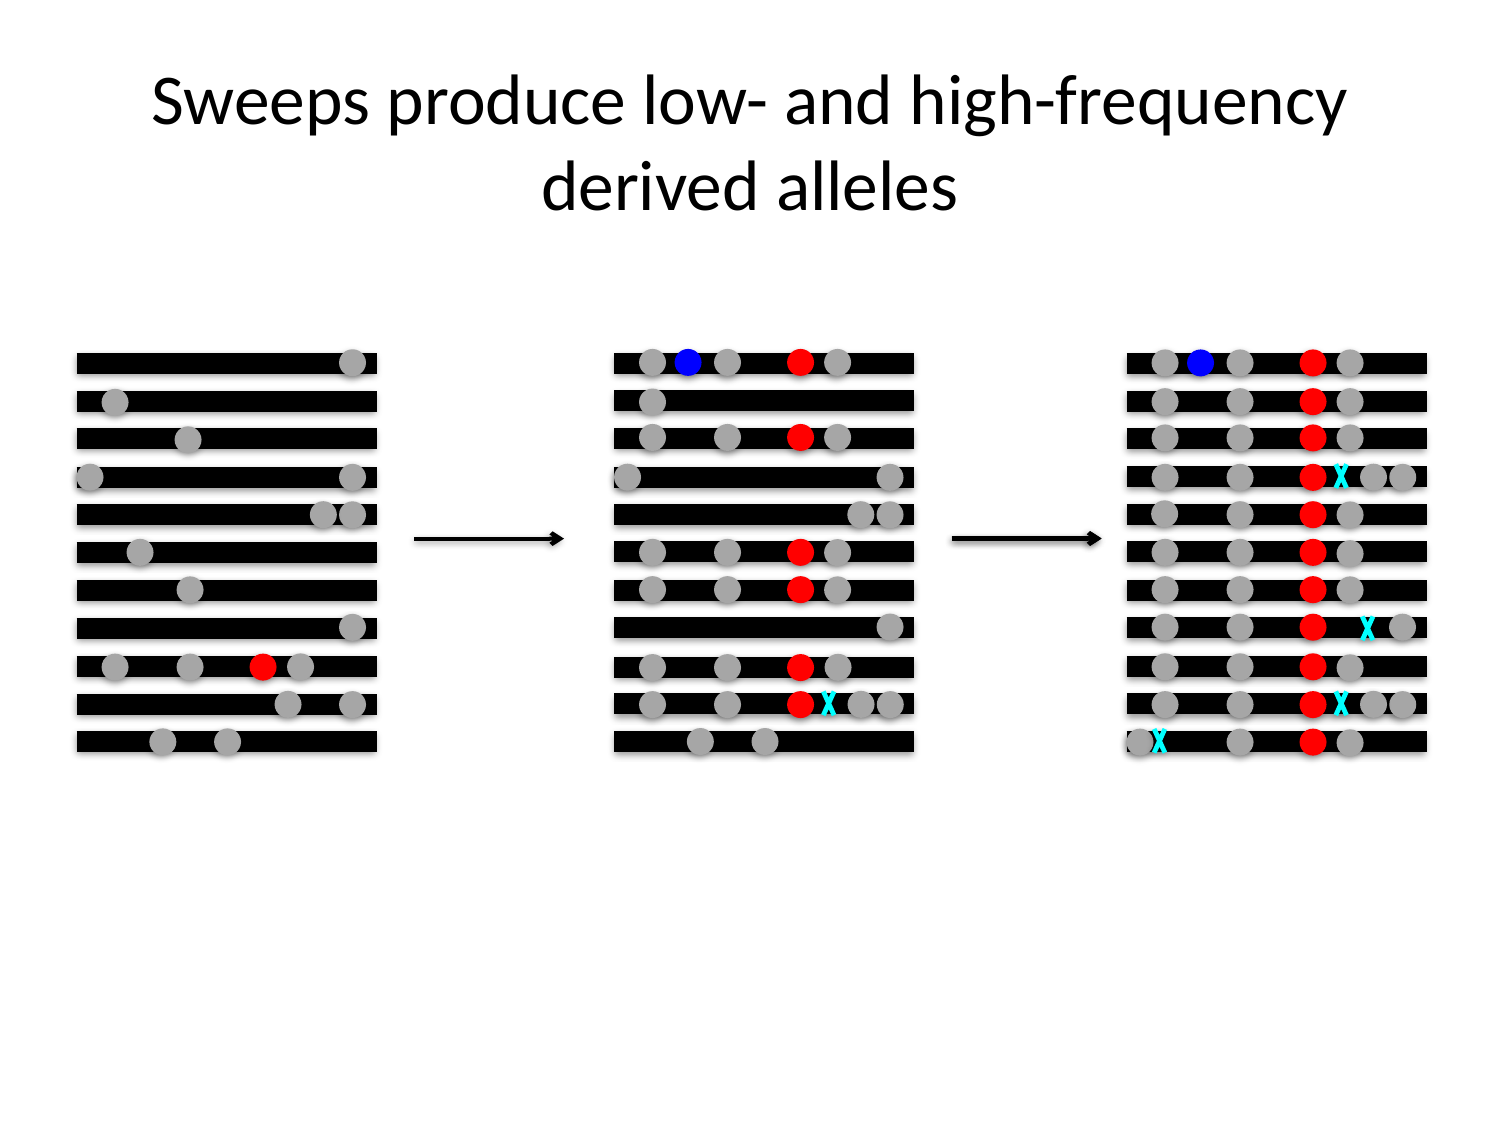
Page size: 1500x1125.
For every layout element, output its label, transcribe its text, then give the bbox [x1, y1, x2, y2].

text_box [1151, 727, 1168, 740]
text_box [1225, 538, 1255, 551]
text_box [1150, 538, 1180, 551]
text_box [338, 690, 367, 703]
text_box [879, 637, 901, 642]
text_box [340, 712, 365, 719]
text_box [1338, 410, 1362, 416]
text_box [102, 674, 128, 682]
text_box [713, 653, 742, 666]
text_box [1301, 410, 1325, 416]
text_box [342, 524, 364, 530]
text_box [1150, 348, 1180, 363]
text_box [673, 348, 703, 362]
text_box [1230, 373, 1251, 378]
text_box [1390, 463, 1417, 476]
text_box [312, 524, 335, 529]
text_box [150, 749, 176, 757]
text_box [823, 423, 852, 437]
text_box [823, 348, 852, 362]
text_box [847, 690, 876, 702]
text_box [1332, 689, 1350, 702]
text_box [638, 423, 667, 437]
text_box [786, 575, 815, 589]
text_box [826, 599, 849, 605]
text_box [713, 690, 742, 702]
text_box [786, 423, 815, 437]
text_box [176, 652, 205, 665]
text_box [1299, 652, 1328, 665]
text_box [102, 409, 128, 417]
text_box [78, 485, 102, 492]
text_box [1228, 561, 1252, 567]
text_box [638, 538, 667, 551]
text_box [1359, 462, 1388, 476]
text_box [1392, 637, 1413, 642]
text_box [342, 637, 363, 642]
text_box [1299, 690, 1327, 702]
text_box [641, 371, 664, 377]
text_box [641, 561, 664, 567]
text_box [1332, 711, 1350, 717]
text_box [249, 652, 278, 665]
text_box [789, 676, 812, 682]
text_box [1336, 500, 1365, 513]
text_box [309, 500, 338, 514]
text_box [273, 690, 303, 703]
text_box [1337, 749, 1363, 758]
text_box [340, 500, 367, 514]
text_box [820, 689, 837, 702]
text_box [716, 676, 739, 682]
text_box [101, 388, 130, 400]
text_box [826, 371, 849, 377]
text_box [875, 612, 905, 627]
text_box [823, 575, 852, 589]
text_box [1151, 690, 1179, 702]
text_box [1154, 637, 1176, 642]
text_box [823, 653, 853, 666]
text_box [341, 486, 364, 492]
text_box [877, 500, 905, 514]
text_box [1228, 486, 1252, 492]
text_box [1337, 561, 1363, 568]
text_box [1335, 348, 1365, 363]
text_box [1151, 652, 1180, 665]
text_box [1225, 575, 1255, 589]
text_box [1299, 500, 1328, 513]
text_box [789, 599, 812, 604]
text_box [1228, 410, 1252, 416]
text_box [286, 652, 315, 665]
text_box [615, 485, 639, 492]
text_box [1225, 612, 1255, 627]
text_box [1151, 749, 1168, 755]
text_box [1227, 711, 1253, 719]
text_box [1335, 423, 1365, 438]
text_box [1155, 373, 1176, 378]
text_box [1300, 674, 1326, 682]
text_box [850, 524, 872, 529]
text_box [878, 486, 902, 492]
text_box [1155, 448, 1176, 453]
text_box [1361, 711, 1387, 719]
text_box [786, 538, 815, 551]
text_box [613, 462, 642, 476]
text_box [1301, 561, 1325, 567]
text_box [1302, 637, 1324, 642]
text_box [215, 749, 240, 757]
text_box [1302, 599, 1324, 604]
text_box [1151, 387, 1180, 400]
text_box [688, 749, 713, 756]
text_box [1150, 463, 1180, 476]
text_box [1229, 637, 1251, 642]
text_box [1227, 749, 1253, 757]
text_box [716, 599, 739, 604]
text_box [1153, 486, 1177, 492]
text_box [1339, 599, 1361, 605]
text_box [175, 575, 205, 590]
text_box [1150, 499, 1179, 513]
title Sweeps produce low- and high-frequency derived alleles [75, 45, 1425, 233]
text_box [338, 463, 367, 476]
text_box [1336, 387, 1365, 400]
text_box [880, 524, 901, 530]
text_box [713, 538, 742, 551]
text_box [1153, 410, 1177, 416]
text_box [848, 711, 874, 719]
text_box [713, 423, 742, 437]
text_box [750, 727, 780, 740]
text_box [1225, 463, 1255, 476]
text_box [177, 674, 203, 682]
text_box [846, 500, 875, 514]
text_box [1225, 348, 1255, 363]
text_box [826, 561, 849, 567]
text_box [1298, 538, 1328, 551]
text_box [174, 425, 202, 437]
text_box [75, 462, 105, 479]
text_box [101, 652, 130, 665]
text_box [1125, 727, 1149, 743]
text_box [1335, 575, 1365, 589]
text_box [1227, 674, 1253, 682]
text_box [879, 711, 903, 719]
text_box [714, 711, 741, 719]
text_box [213, 727, 242, 740]
text_box [1337, 674, 1363, 683]
text_box [823, 538, 852, 551]
text_box [713, 575, 742, 589]
text_box [676, 371, 700, 377]
text_box [1150, 575, 1180, 589]
text_box [1226, 690, 1254, 702]
text_box [789, 371, 812, 377]
text_box [716, 561, 739, 567]
text_box [641, 676, 664, 682]
text_box [1230, 448, 1251, 453]
text_box [125, 538, 155, 551]
text_box [148, 727, 177, 740]
text_box [1336, 728, 1364, 740]
text_box [752, 749, 778, 756]
text_box [180, 600, 201, 605]
text_box [1359, 614, 1376, 627]
text_box [1338, 523, 1362, 530]
text_box [1126, 747, 1147, 757]
text_box [875, 463, 905, 476]
text_box [1152, 674, 1178, 682]
text_box [1301, 523, 1325, 529]
text_box [1153, 523, 1176, 529]
text_box [276, 712, 300, 719]
text_box [716, 446, 739, 452]
text_box [716, 371, 739, 377]
text_box [638, 690, 667, 702]
text_box [638, 575, 667, 589]
text_box [826, 676, 850, 682]
text_box [1298, 348, 1328, 363]
text_box [338, 348, 367, 362]
text_box [1303, 373, 1324, 378]
text_box [1298, 575, 1328, 589]
text_box [638, 348, 667, 362]
text_box [641, 446, 664, 452]
text_box [1298, 423, 1328, 438]
text_box [250, 674, 276, 682]
text_box [789, 561, 812, 567]
text_box [288, 674, 313, 682]
text_box [826, 446, 849, 452]
text_box [1228, 523, 1252, 529]
text_box [1229, 599, 1251, 604]
text_box [1154, 599, 1176, 604]
text_box [686, 727, 715, 740]
text_box [1186, 348, 1215, 363]
text_box [1359, 637, 1376, 642]
text_box [1359, 690, 1388, 702]
text_box [341, 371, 364, 378]
text_box [877, 690, 905, 702]
text_box [1301, 486, 1325, 492]
text_box [128, 561, 152, 567]
text_box [1303, 448, 1324, 453]
text_box [713, 348, 742, 362]
text_box [1225, 423, 1255, 438]
text_box [1390, 690, 1417, 702]
text_box [1152, 711, 1178, 719]
text_box [1299, 387, 1328, 400]
text_box [1336, 653, 1364, 665]
text_box [638, 653, 667, 666]
text_box [641, 599, 664, 604]
text_box [1340, 448, 1361, 453]
text_box [639, 711, 666, 719]
text_box [1388, 612, 1417, 627]
text_box [1298, 612, 1328, 627]
text_box [1340, 373, 1361, 378]
text_box [787, 711, 814, 719]
text_box [1392, 711, 1416, 719]
text_box [1299, 727, 1328, 740]
text_box [1150, 423, 1180, 438]
text_box [1392, 486, 1414, 492]
text_box [638, 387, 667, 399]
text_box [786, 690, 815, 702]
text_box [820, 711, 837, 717]
text_box [1300, 711, 1326, 719]
text_box [1226, 727, 1255, 740]
text_box [175, 446, 201, 455]
text_box [786, 653, 815, 666]
text_box [1332, 462, 1350, 476]
text_box [786, 348, 815, 362]
text_box [1226, 500, 1255, 513]
text_box [639, 408, 666, 417]
text_box [1153, 561, 1177, 567]
text_box [1190, 373, 1211, 378]
text_box [1300, 749, 1326, 757]
text_box [1362, 486, 1385, 492]
text_box [1226, 387, 1255, 400]
text_box [1298, 463, 1328, 476]
text_box [1150, 612, 1180, 627]
text_box [789, 446, 812, 452]
text_box [1226, 652, 1255, 665]
text_box [338, 613, 367, 627]
text_box [1336, 539, 1365, 551]
